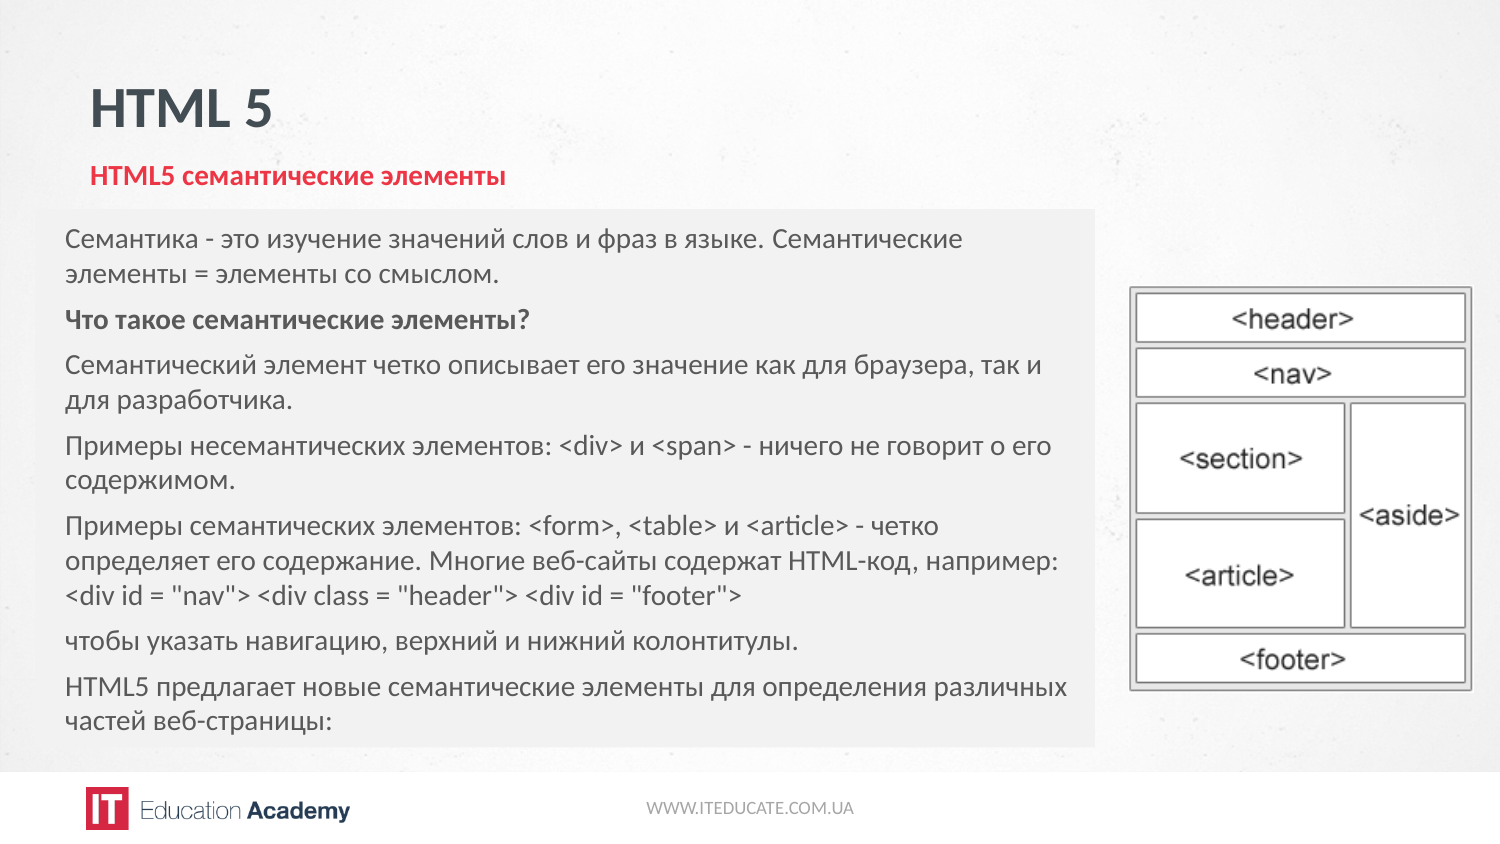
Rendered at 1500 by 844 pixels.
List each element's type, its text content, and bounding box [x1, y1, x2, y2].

text_box Семантика - это изучение значений слов и фраз в языке. Семантические элементы = элементы со смыслом. Что такое семантические элементы? Семантический элемент четко описывает его значение как для браузера, так и для разработчика. Примеры несемантических элементов: <div> и <span> - ничего не говорит о его содержимом. Примеры семантических элементов: <form>, <table> и <article> - четко определяет его содержание. Многие веб-сайты содержат HTML-код, например: <div id = "nav"> <div class = "header"> <div id = "footer"> чтобы указать навигацию, верхний и нижний колонтитулы. HTML5 предлагает новые семантические элементы для определения различных частей веб-страницы: [35, 209, 1095, 748]
title HTML 5 [74, 34, 1426, 148]
picture [0, 0, 1500, 772]
footer WWW.ITEDUCATE.COM.UA [512, 784, 988, 830]
picture [85, 787, 350, 830]
list HTML5 семантические элементы [74, 148, 1442, 210]
